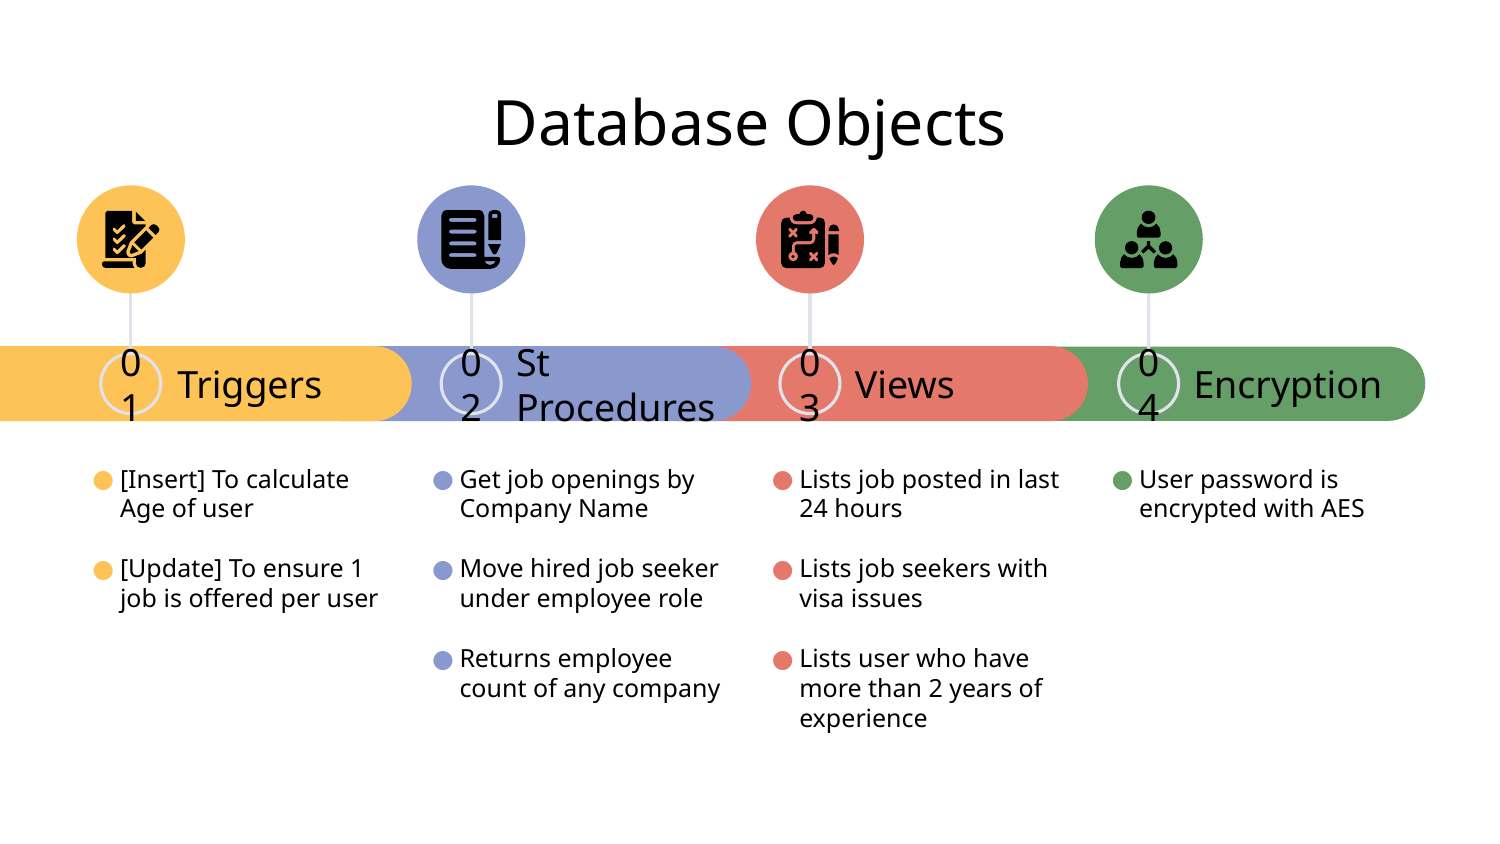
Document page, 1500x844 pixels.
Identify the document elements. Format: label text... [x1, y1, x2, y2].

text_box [1119, 210, 1178, 269]
text_box [1059, 346, 1144, 355]
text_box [74, 350, 404, 750]
text_box [0, 346, 126, 422]
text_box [780, 210, 840, 269]
text_box [417, 185, 526, 294]
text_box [1093, 350, 1423, 750]
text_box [414, 350, 744, 750]
title Database Objects [118, 88, 1382, 153]
text_box [382, 346, 466, 358]
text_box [440, 209, 502, 270]
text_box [101, 210, 160, 269]
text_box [754, 350, 1084, 750]
text_box [756, 185, 865, 294]
text_box [1094, 185, 1203, 294]
text_box [722, 346, 805, 354]
text_box [76, 185, 185, 294]
